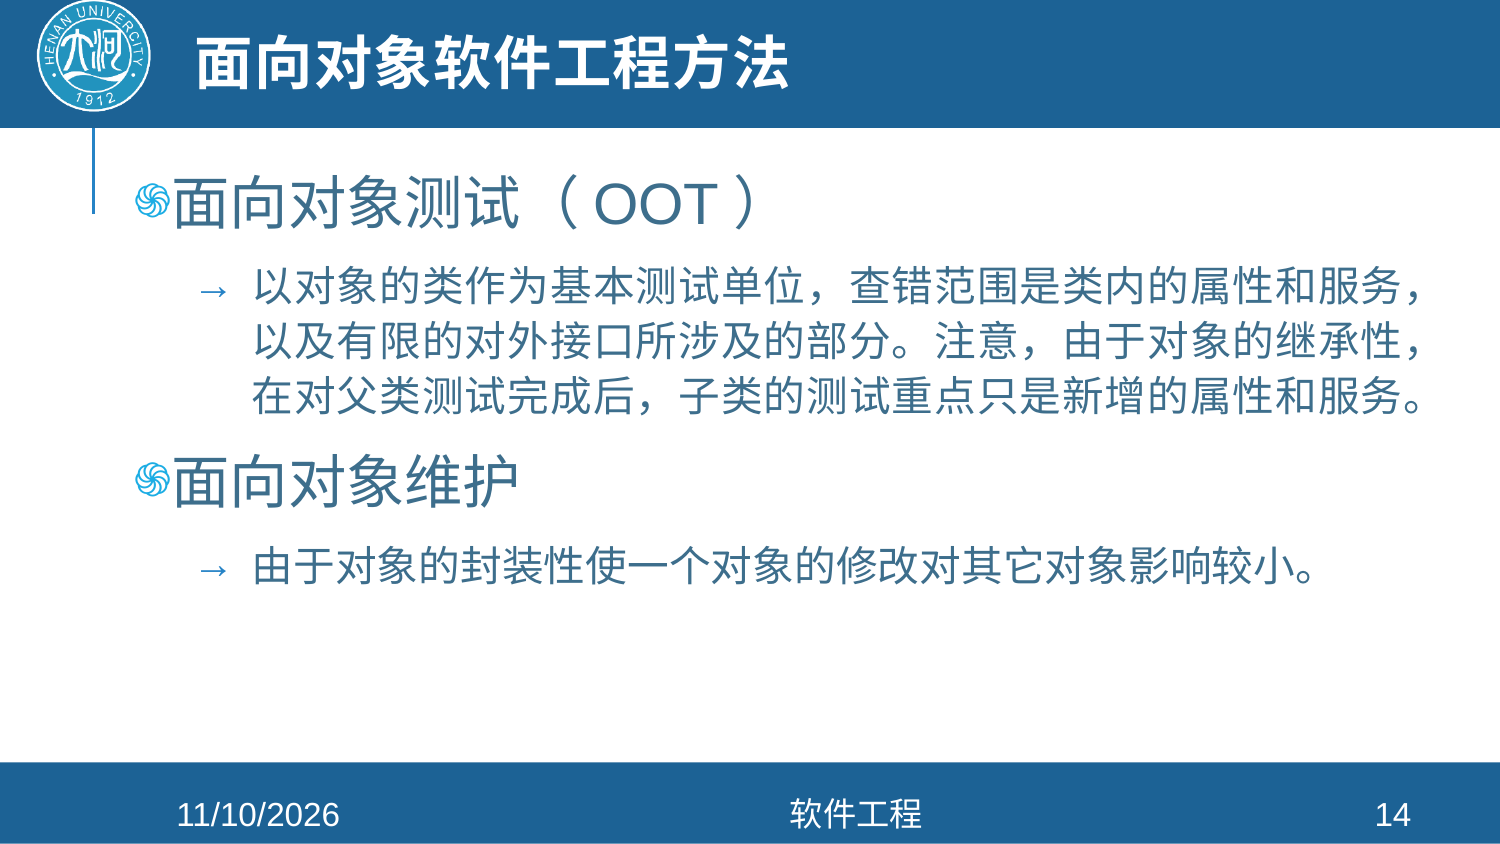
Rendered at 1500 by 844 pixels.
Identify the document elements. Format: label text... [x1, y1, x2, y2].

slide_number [126, 796, 391, 830]
title 面向对象软件工程方法 [179, 0, 1454, 136]
slide_number 14 [1333, 796, 1454, 830]
list 面向对象测试（OOT） 以对象的类作为基本测试单位，查错范围是类内的属性和服务，以及有限的对外接口所涉及的部分。注意，由于对象的继承性，在对父类测试完成后，子类的测试重点只是新增的属性和服务。 面向对象维护 由于对象的封装性使一个对象的修改对其它对象影响较小。 [126, 151, 1411, 777]
footer 软件工程 [391, 796, 1322, 830]
